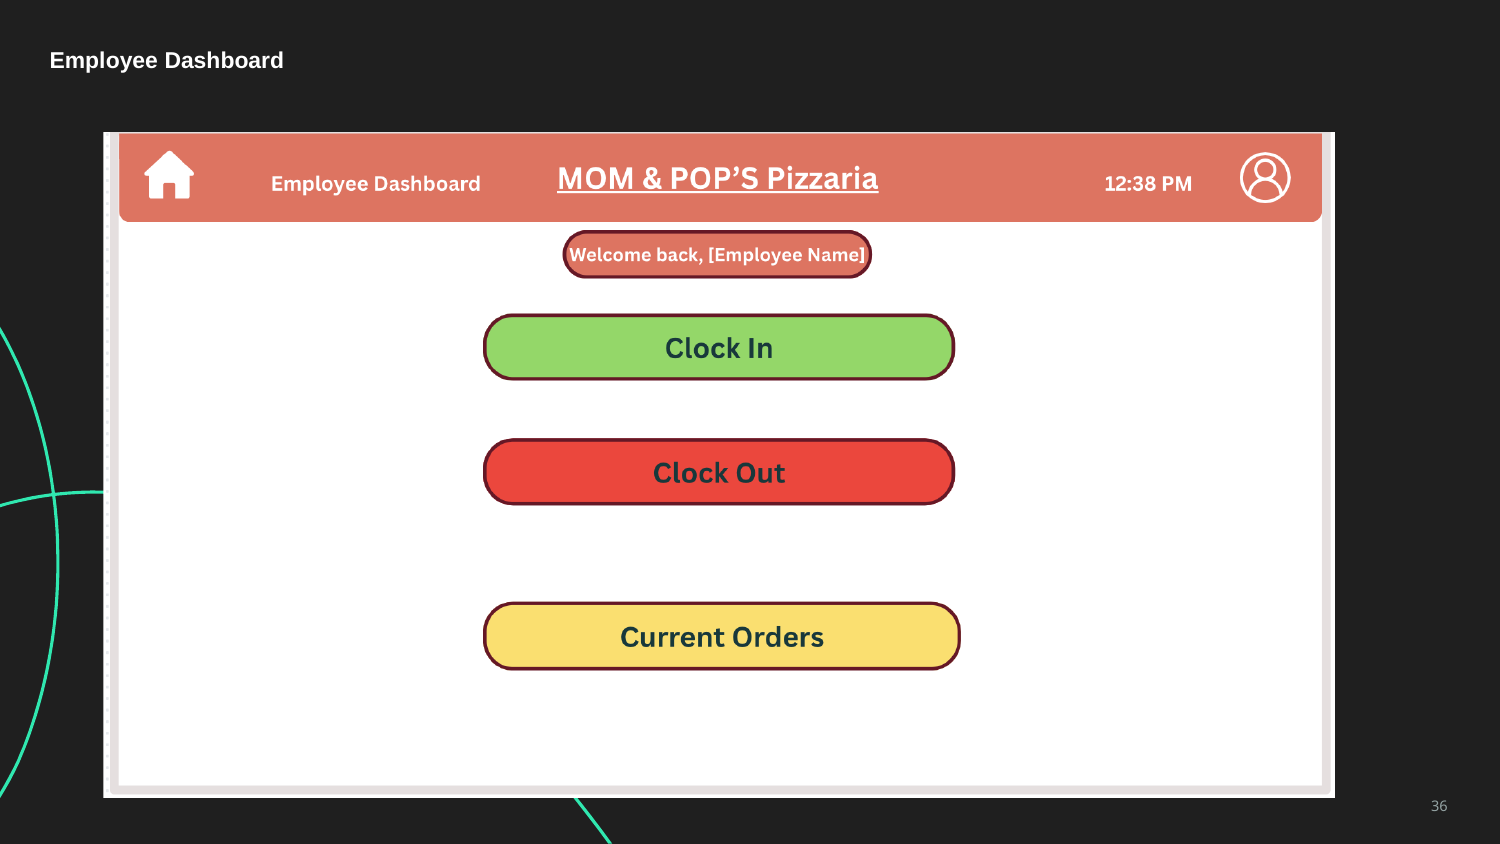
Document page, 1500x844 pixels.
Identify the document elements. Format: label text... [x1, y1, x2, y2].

picture [103, 132, 1336, 807]
text_box Employee Dashboard [34, 30, 897, 121]
